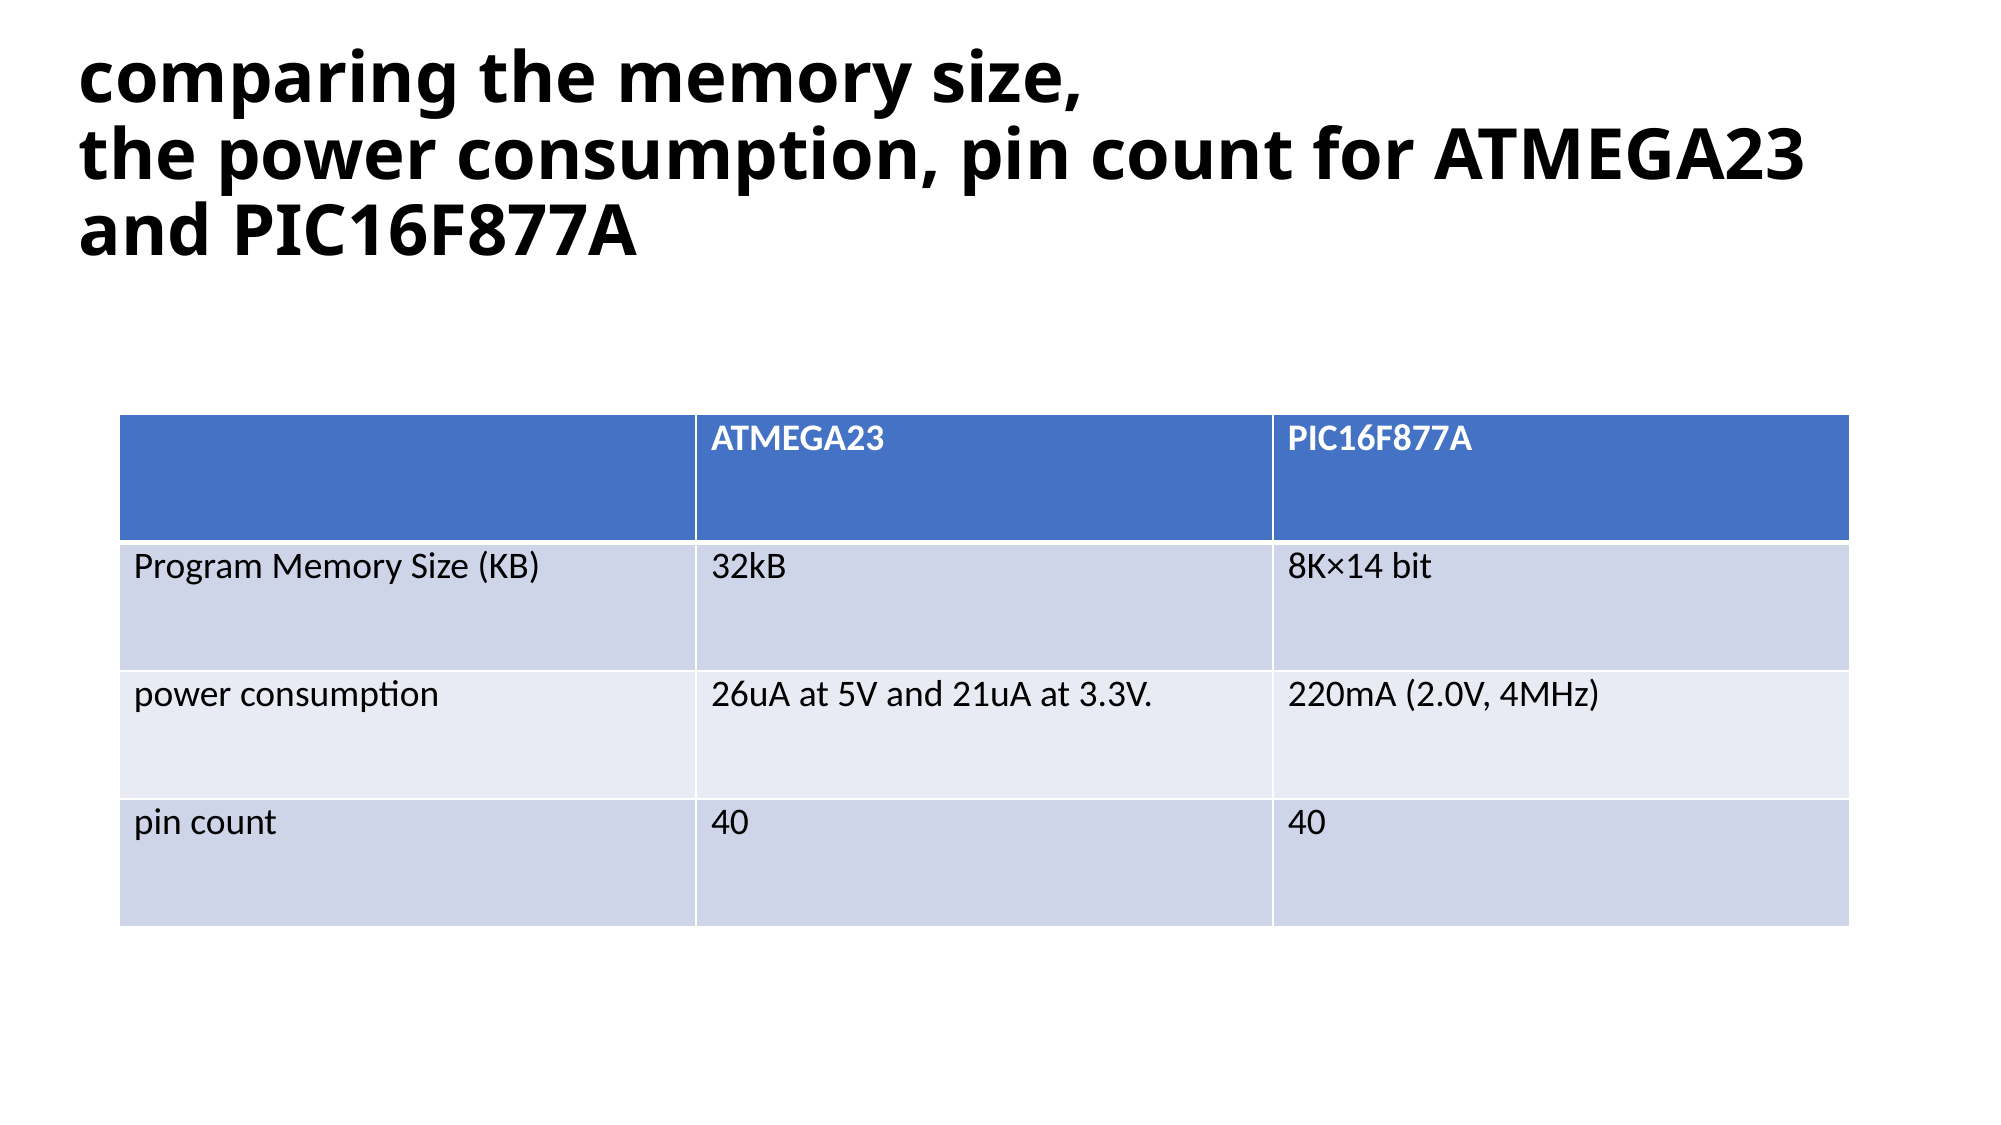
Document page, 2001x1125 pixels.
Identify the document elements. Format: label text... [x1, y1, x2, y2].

table_cell power consumption [120, 672, 695, 798]
table_header PIC16F877A [1274, 415, 1849, 540]
table_cell 40 [1274, 800, 1849, 926]
table_cell 220mA (2.0V, 4MHz) [1274, 672, 1849, 798]
table_header ATMEGA23 [697, 415, 1272, 540]
table_cell 32kB [697, 545, 1272, 670]
title comparing the memory size, the power consumption, pin count for ATMEGA23 and PIC16F877A [63, 33, 1930, 365]
table_cell pin count [120, 800, 695, 926]
table_cell Program Memory Size (KB) [120, 545, 695, 670]
table_cell 40 [697, 800, 1272, 926]
table_header [120, 415, 695, 540]
table_cell 8K×14 bit [1274, 545, 1849, 670]
table_cell 26uA at 5V and 21uA at 3.3V. [697, 672, 1272, 798]
